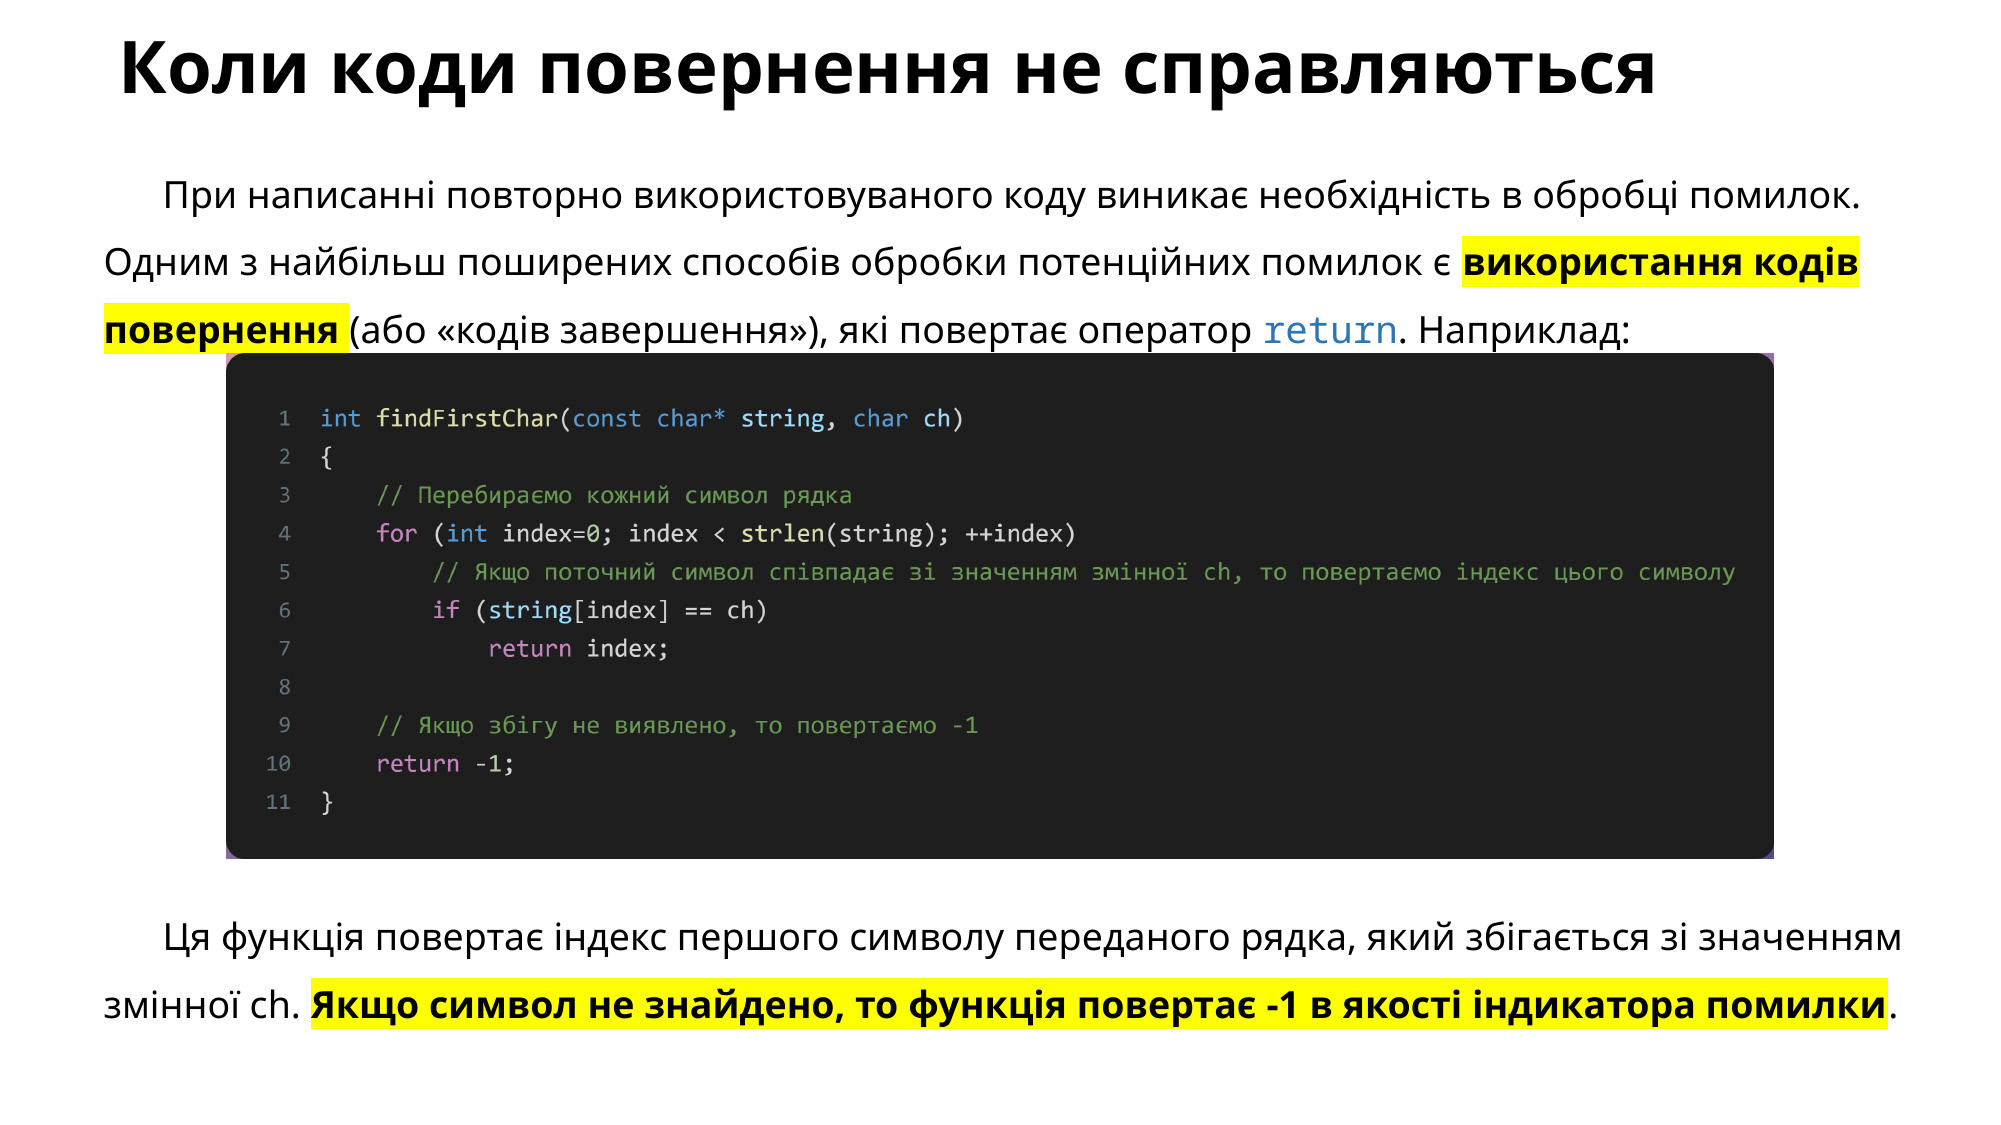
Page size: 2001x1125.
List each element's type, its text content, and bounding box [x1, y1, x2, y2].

picture [226, 353, 1774, 859]
list При написанні повторно використовуваного коду виникає необхідність в обробці помилок. Одним з найбільш поширених способів обробки потенційних помилок є використання кодів повернення (або «кодів завершення»), які повертає оператор return. Наприклад: Ця функція повертає індекс першого символу переданого рядка, який збігається зі значенням змінної ch. Якщо символ не знайдено, то функція повертає -1 в якості індикатора помилки. [0, 140, 2000, 1125]
title Коли коди повернення не справляються [0, 0, 2000, 140]
